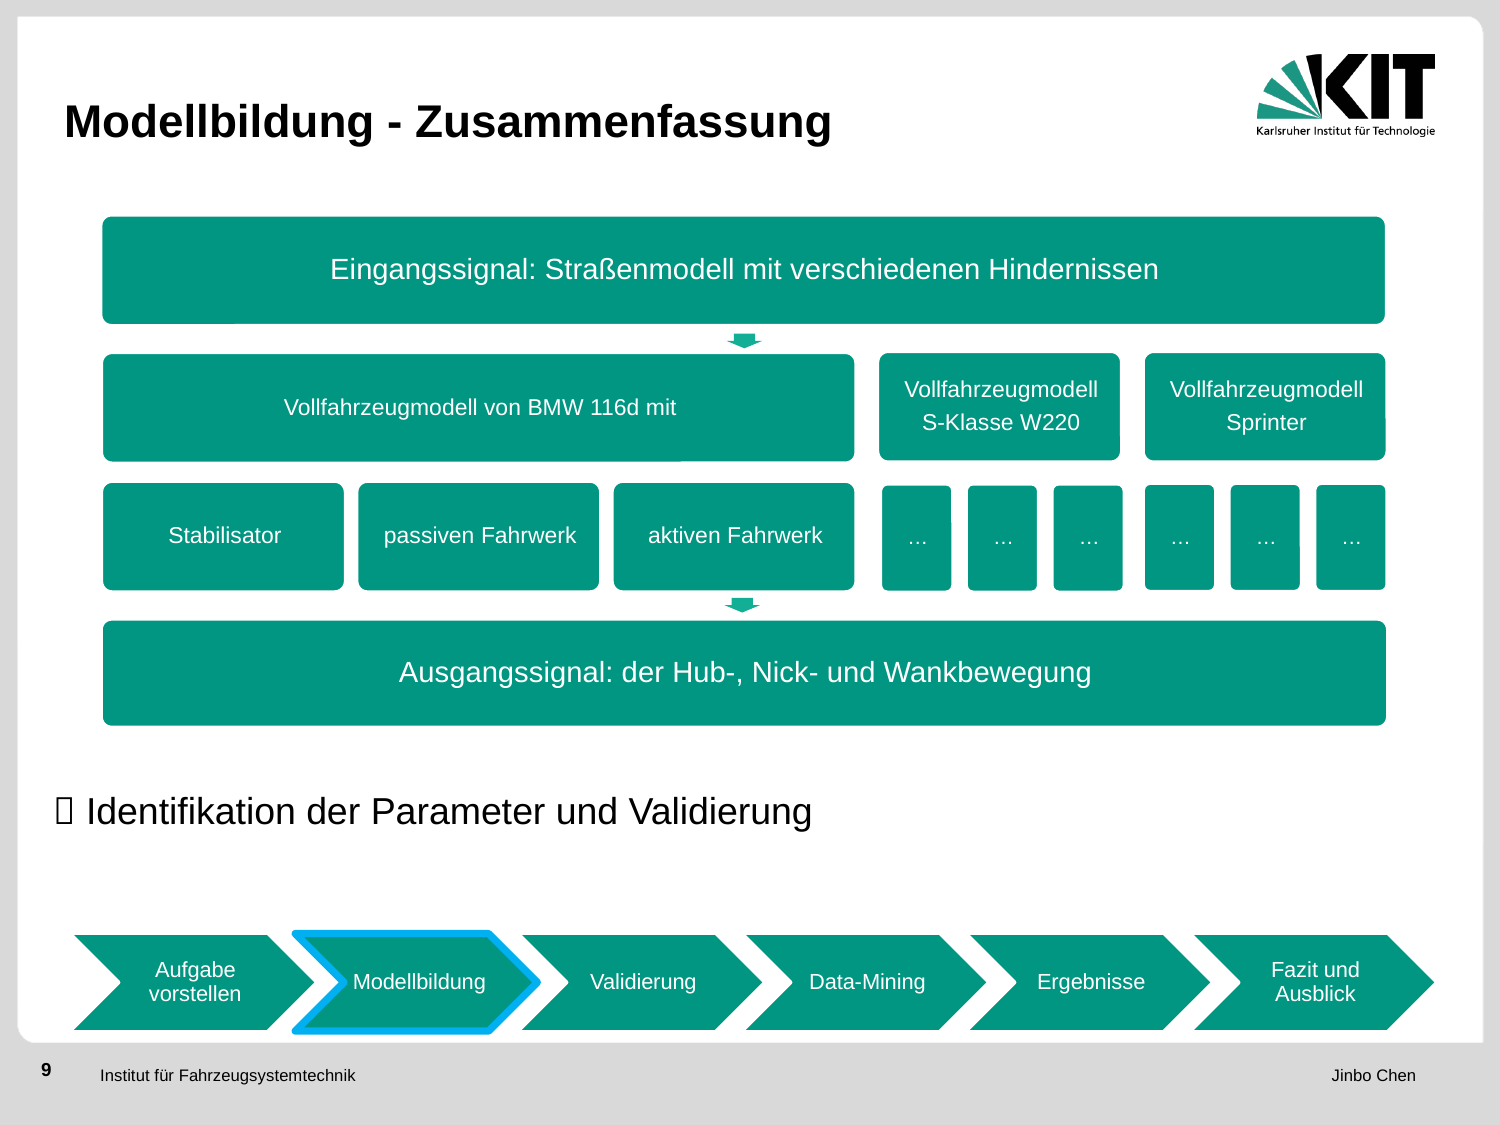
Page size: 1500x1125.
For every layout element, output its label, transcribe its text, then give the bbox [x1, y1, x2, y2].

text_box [100, 214, 1389, 729]
title Modellbildung - Zusammenfassung [63, 54, 1199, 148]
text_box [293, 931, 540, 1034]
picture [0, 0, 1500, 1125]
list  Identifikation der Parameter und Validierung [52, 786, 1425, 1012]
